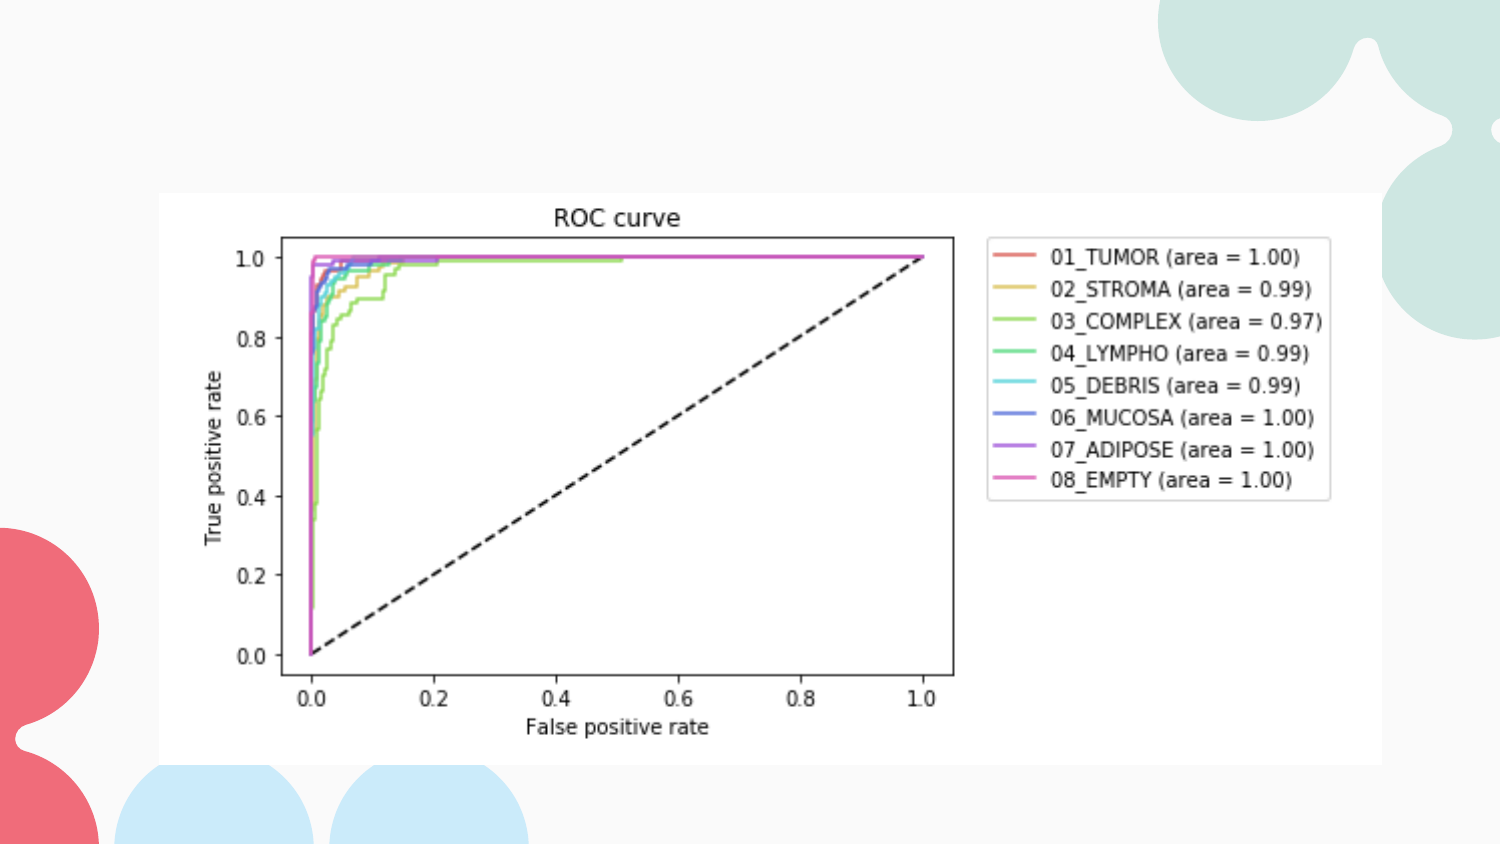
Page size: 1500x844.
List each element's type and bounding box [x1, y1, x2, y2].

text_box [329, 773, 529, 844]
text_box [1157, 0, 1500, 340]
text_box [0, 527, 99, 844]
text_box [114, 768, 314, 844]
picture [158, 193, 1382, 765]
